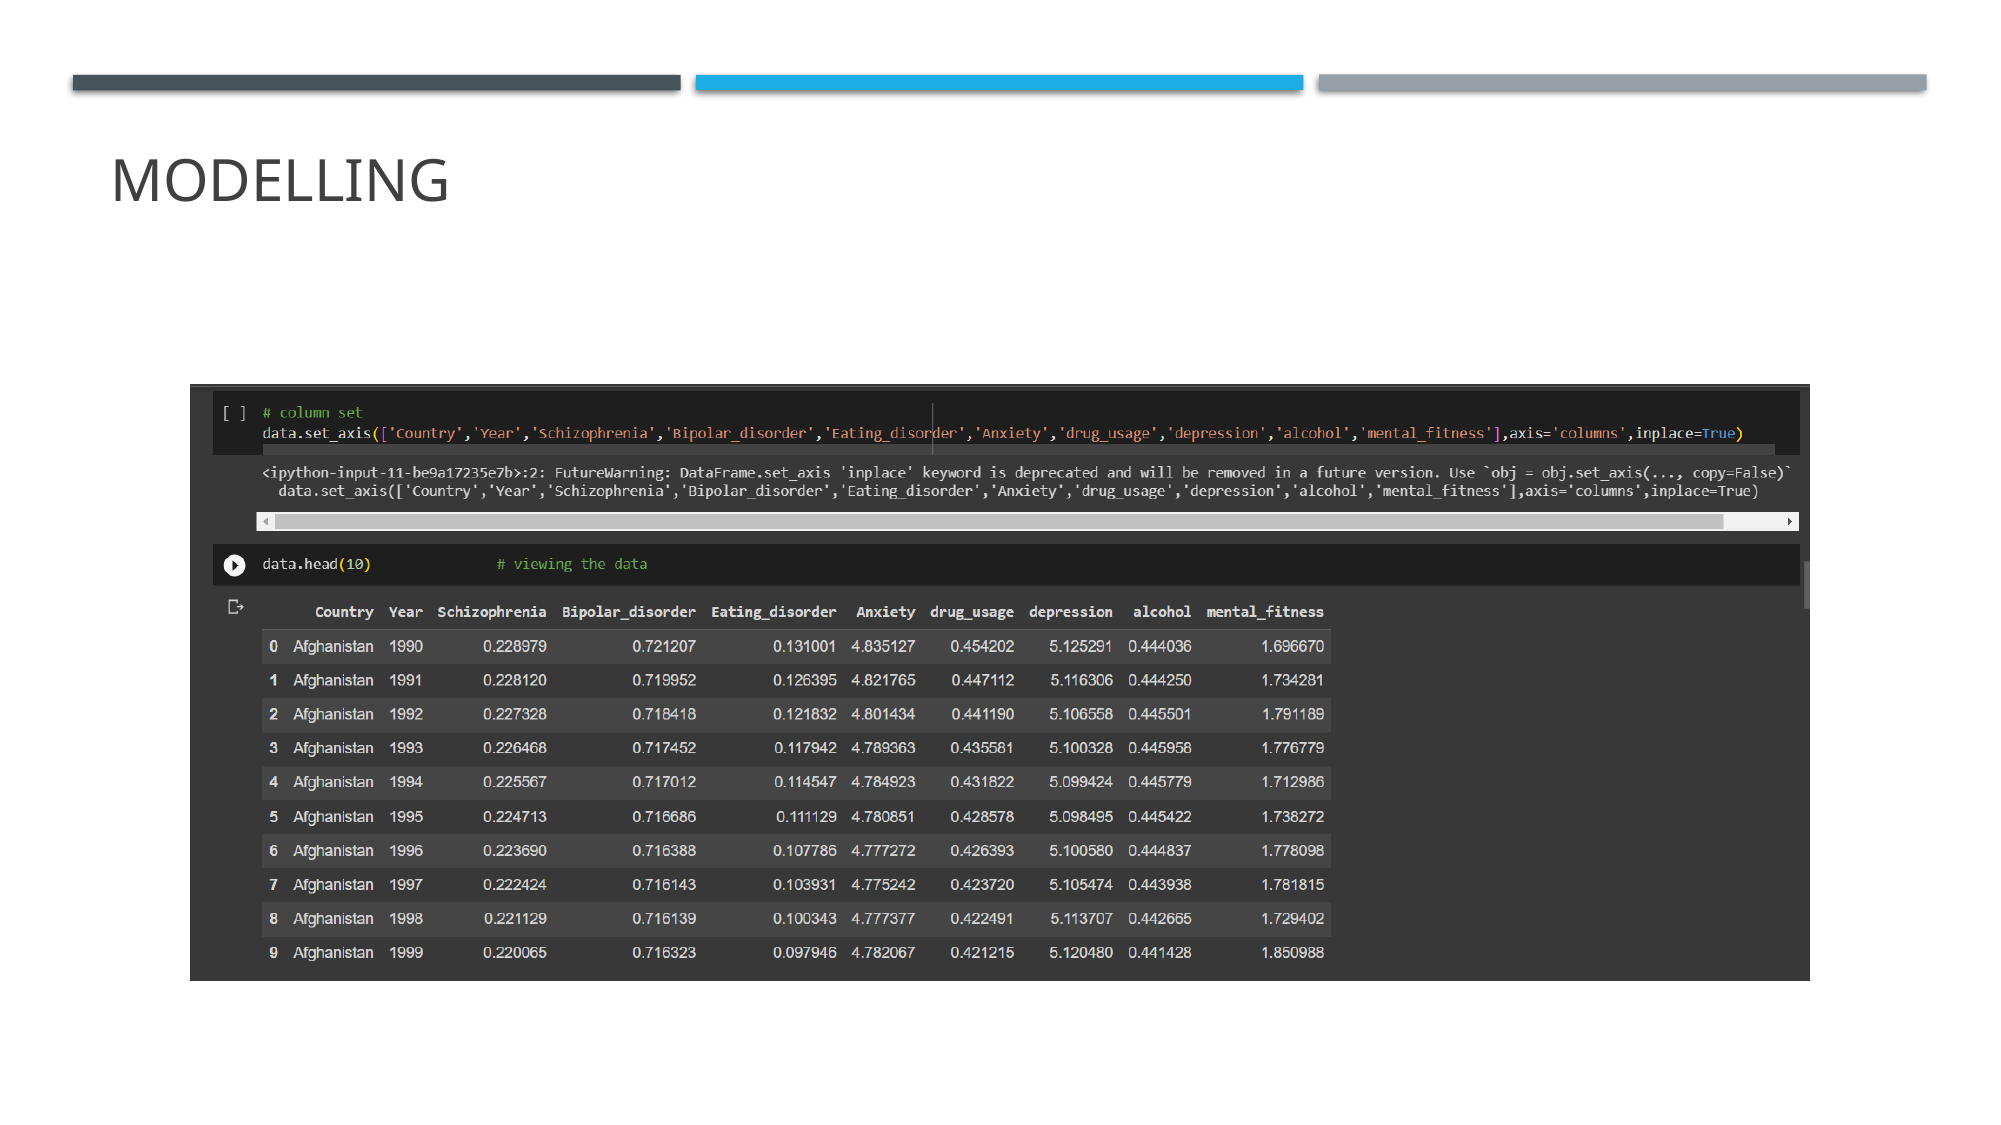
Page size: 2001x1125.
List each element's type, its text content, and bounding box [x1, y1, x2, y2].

title MODELLING [95, 81, 1905, 276]
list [189, 383, 1810, 981]
